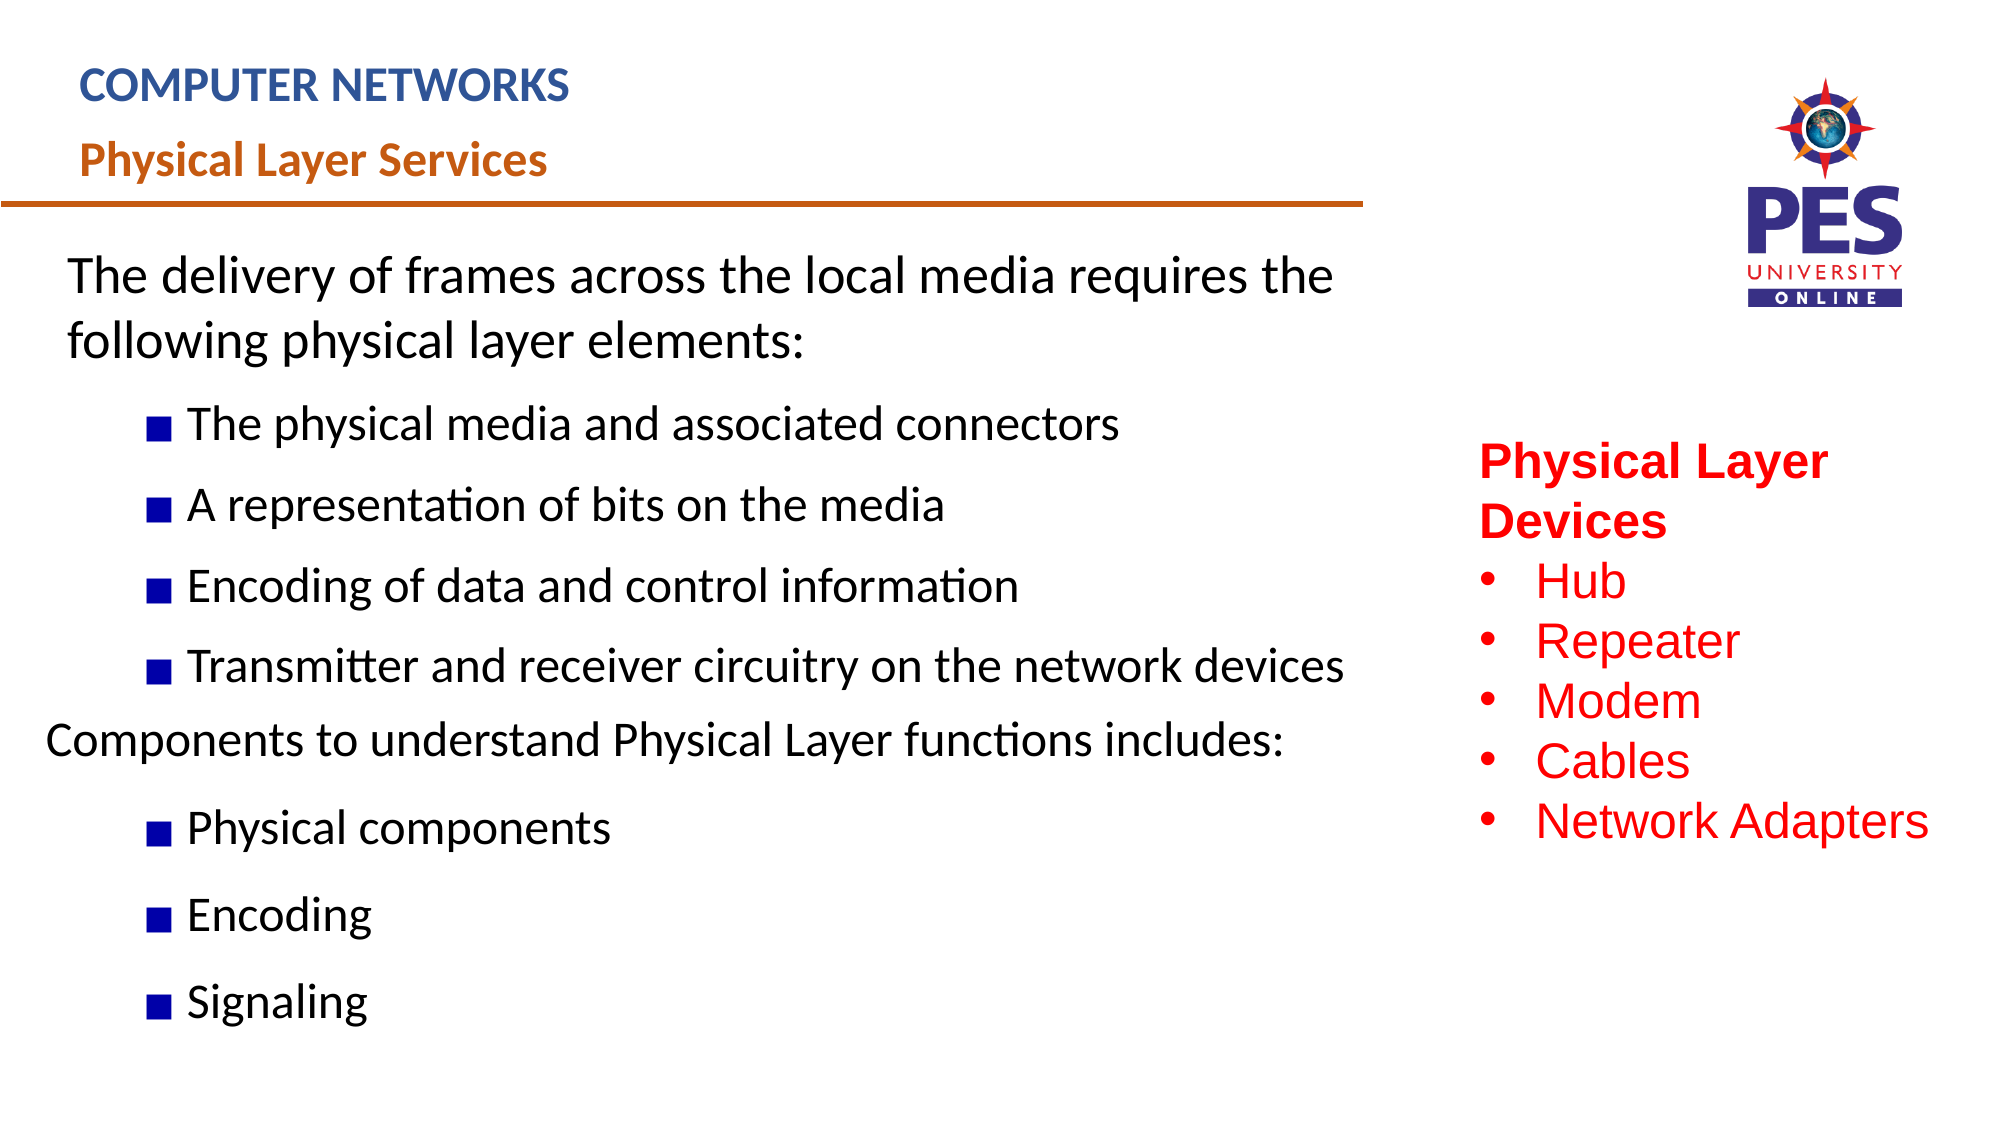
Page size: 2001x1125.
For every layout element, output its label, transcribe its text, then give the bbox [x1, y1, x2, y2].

text_box The delivery of frames across the local media requires the following physical layer elements: The physical media and associated connectors A representation of bits on the media Encoding of data and control information Transmitter and receiver circuitry on the network devices Components to understand Physical Layer functions includes: Physical components Encoding Signaling [30, 231, 1363, 1100]
text_box COMPUTER NETWORKS [64, 43, 1295, 119]
picture [1748, 76, 1902, 307]
text_box Physical Layer Services [64, 119, 568, 195]
text_box Physical Layer Devices Hub Repeater Modem Cables Network Adapters [1464, 420, 1970, 856]
